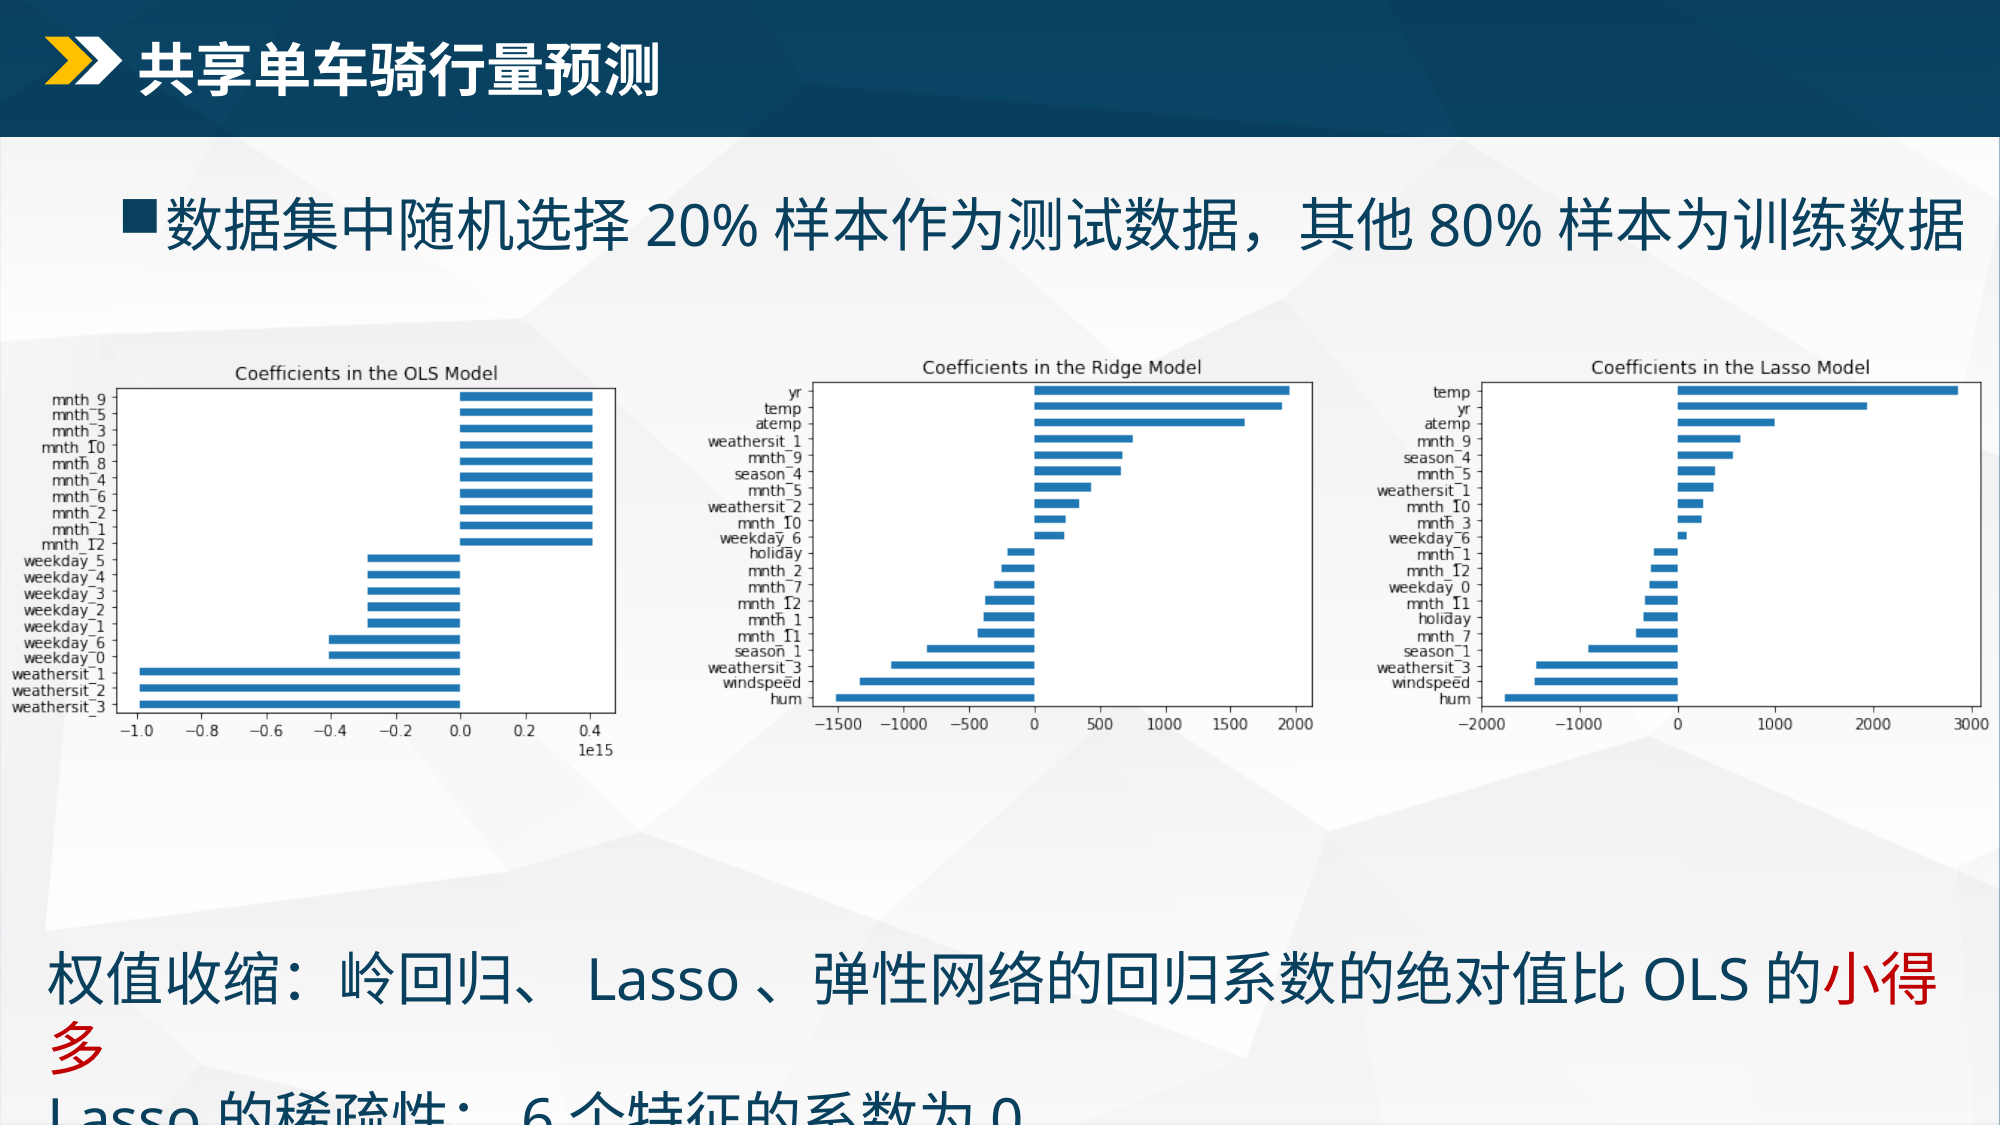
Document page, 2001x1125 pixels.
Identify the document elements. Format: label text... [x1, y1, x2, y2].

list 数据集中随机选择20%样本作为测试数据，其他80%样本为训练数据 [103, 188, 2000, 1048]
picture [1365, 348, 2000, 743]
text_box 权值收缩：岭回归、Lasso、弹性网络的回归系数的绝对值比OLS的小得多 Lasso的稀疏性：6个特征的系数为0 [33, 935, 1991, 1125]
title 共享单车骑行量预测 [122, 33, 1755, 124]
picture [696, 348, 1327, 743]
picture [0, 0, 2000, 1125]
picture [1991, 1048, 2000, 1125]
